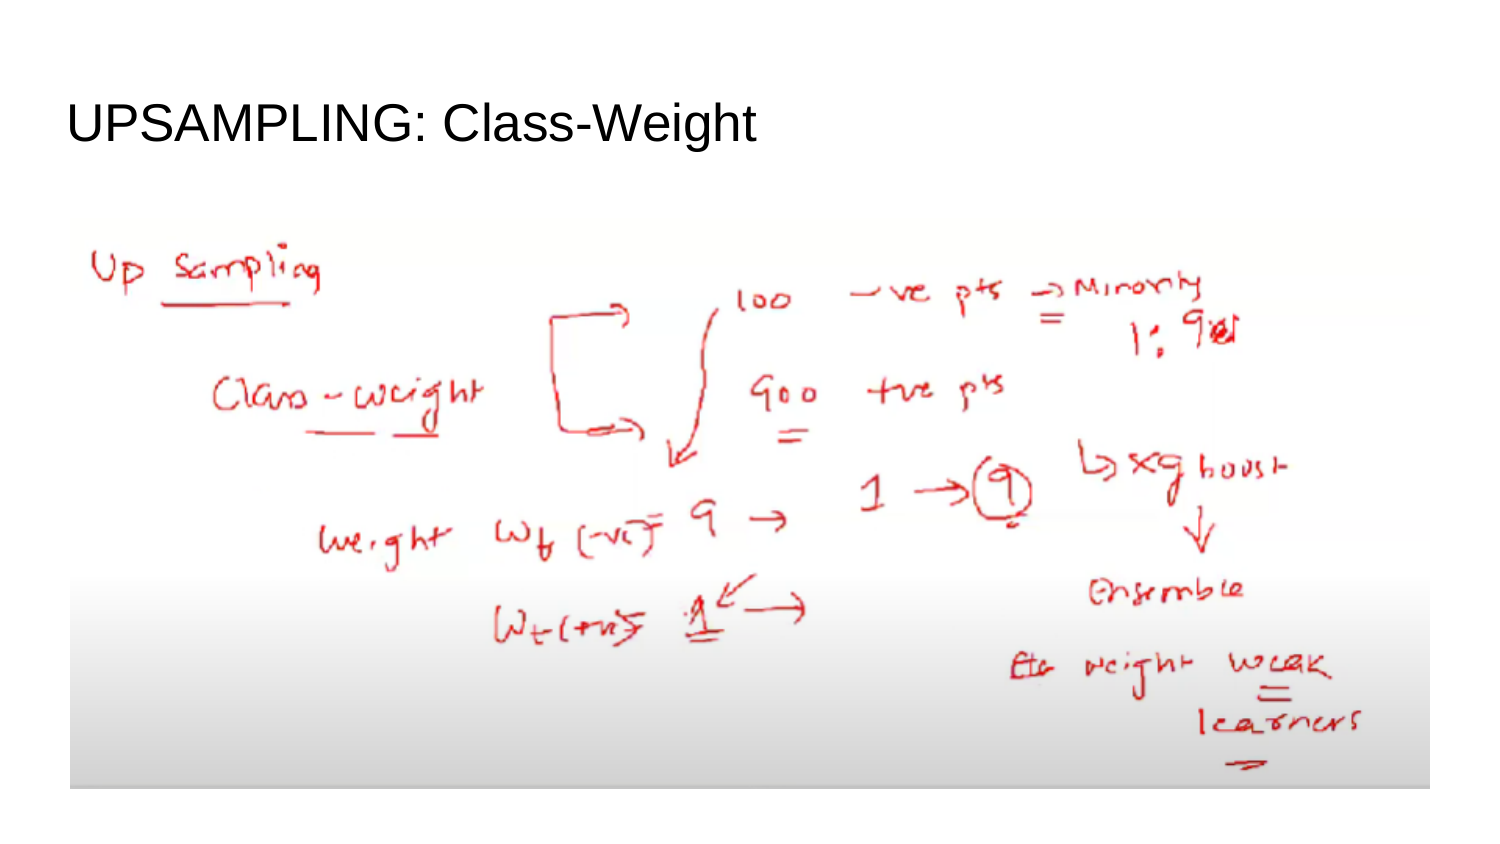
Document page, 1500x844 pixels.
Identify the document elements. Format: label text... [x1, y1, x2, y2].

picture [70, 218, 1430, 790]
title UPSAMPLING: Class-Weight [51, 72, 1449, 167]
